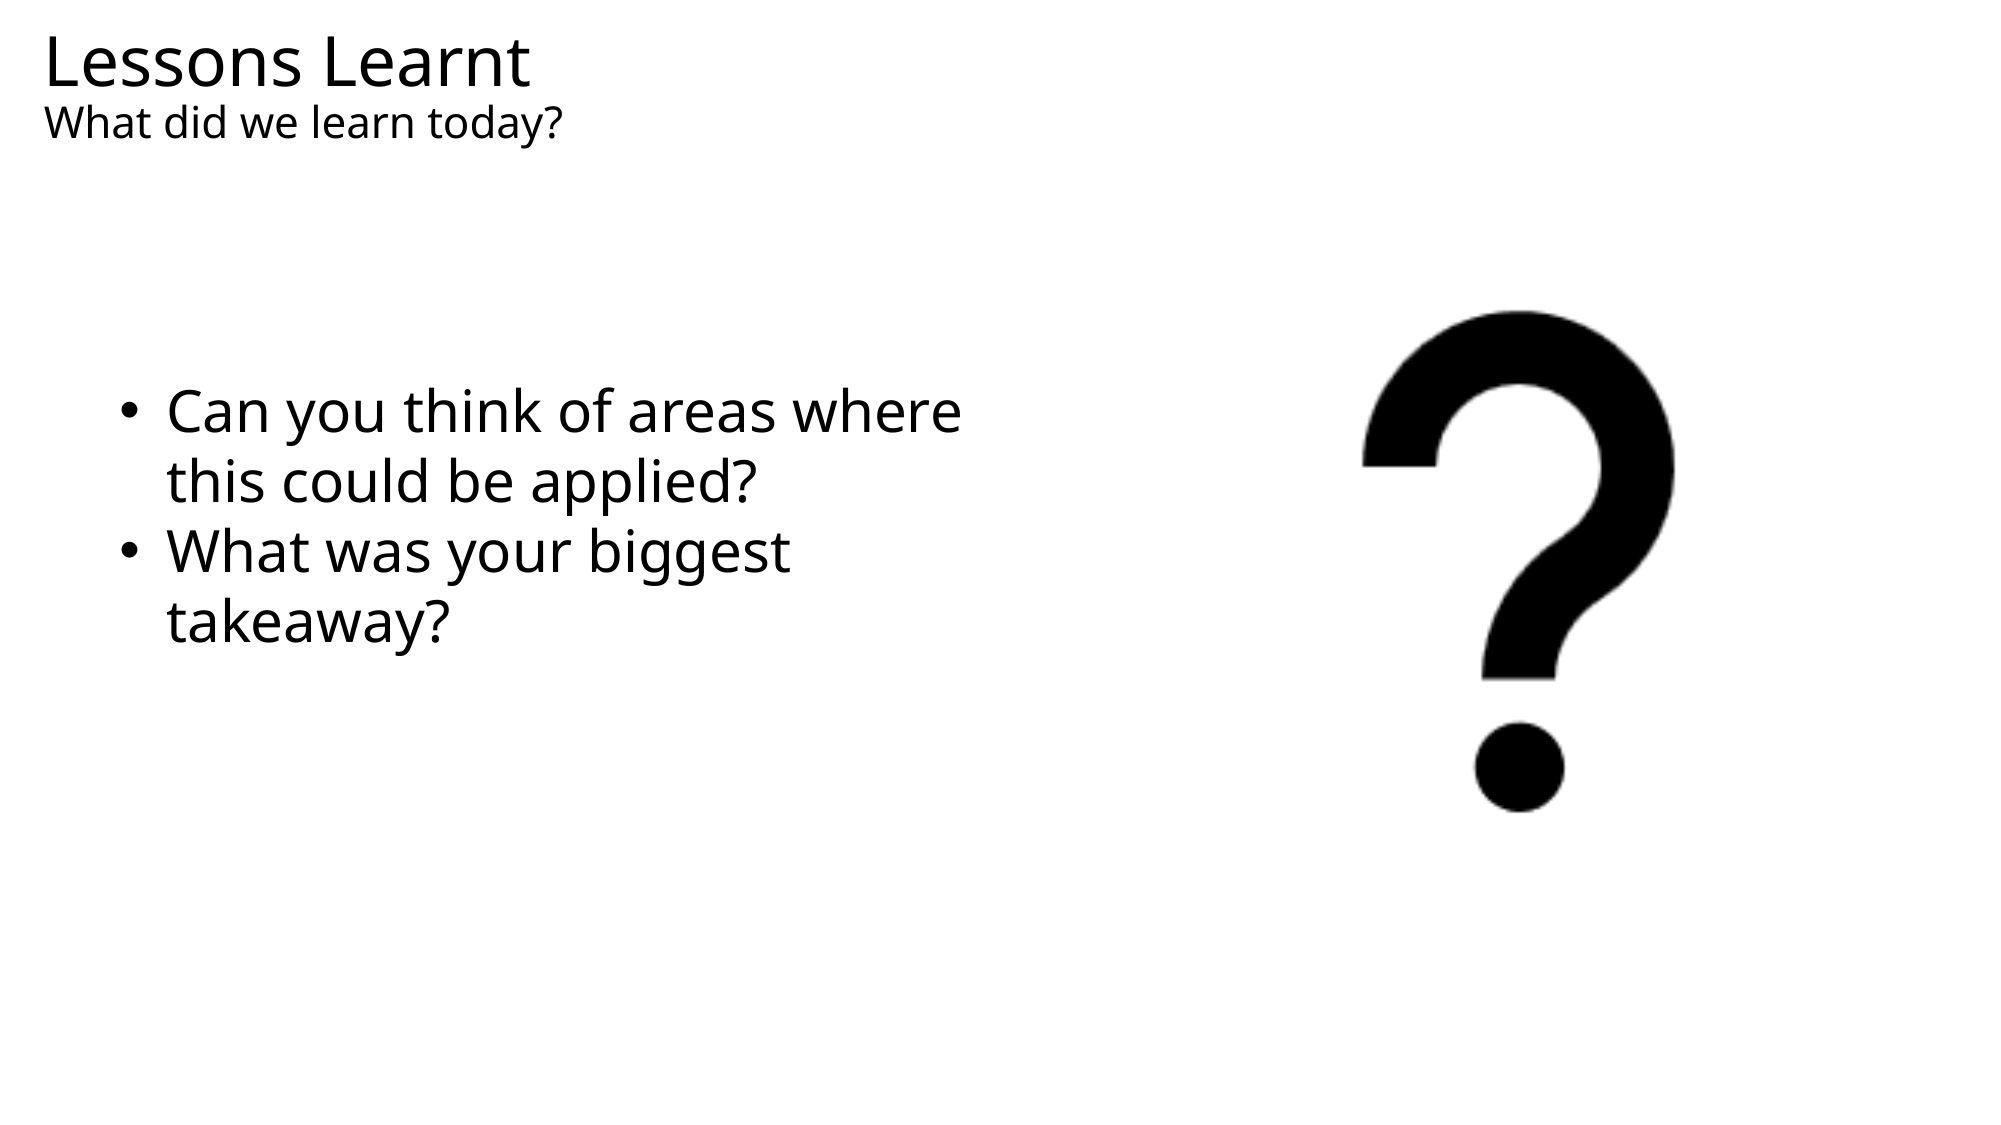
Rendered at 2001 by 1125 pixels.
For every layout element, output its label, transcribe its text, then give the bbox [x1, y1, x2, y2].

picture [1226, 269, 1813, 856]
text_box Can you think of areas where this could be applied? What was your biggest takeaway? [104, 367, 1093, 662]
text_box Lessons Learnt What did we learn today? [28, 18, 1754, 157]
